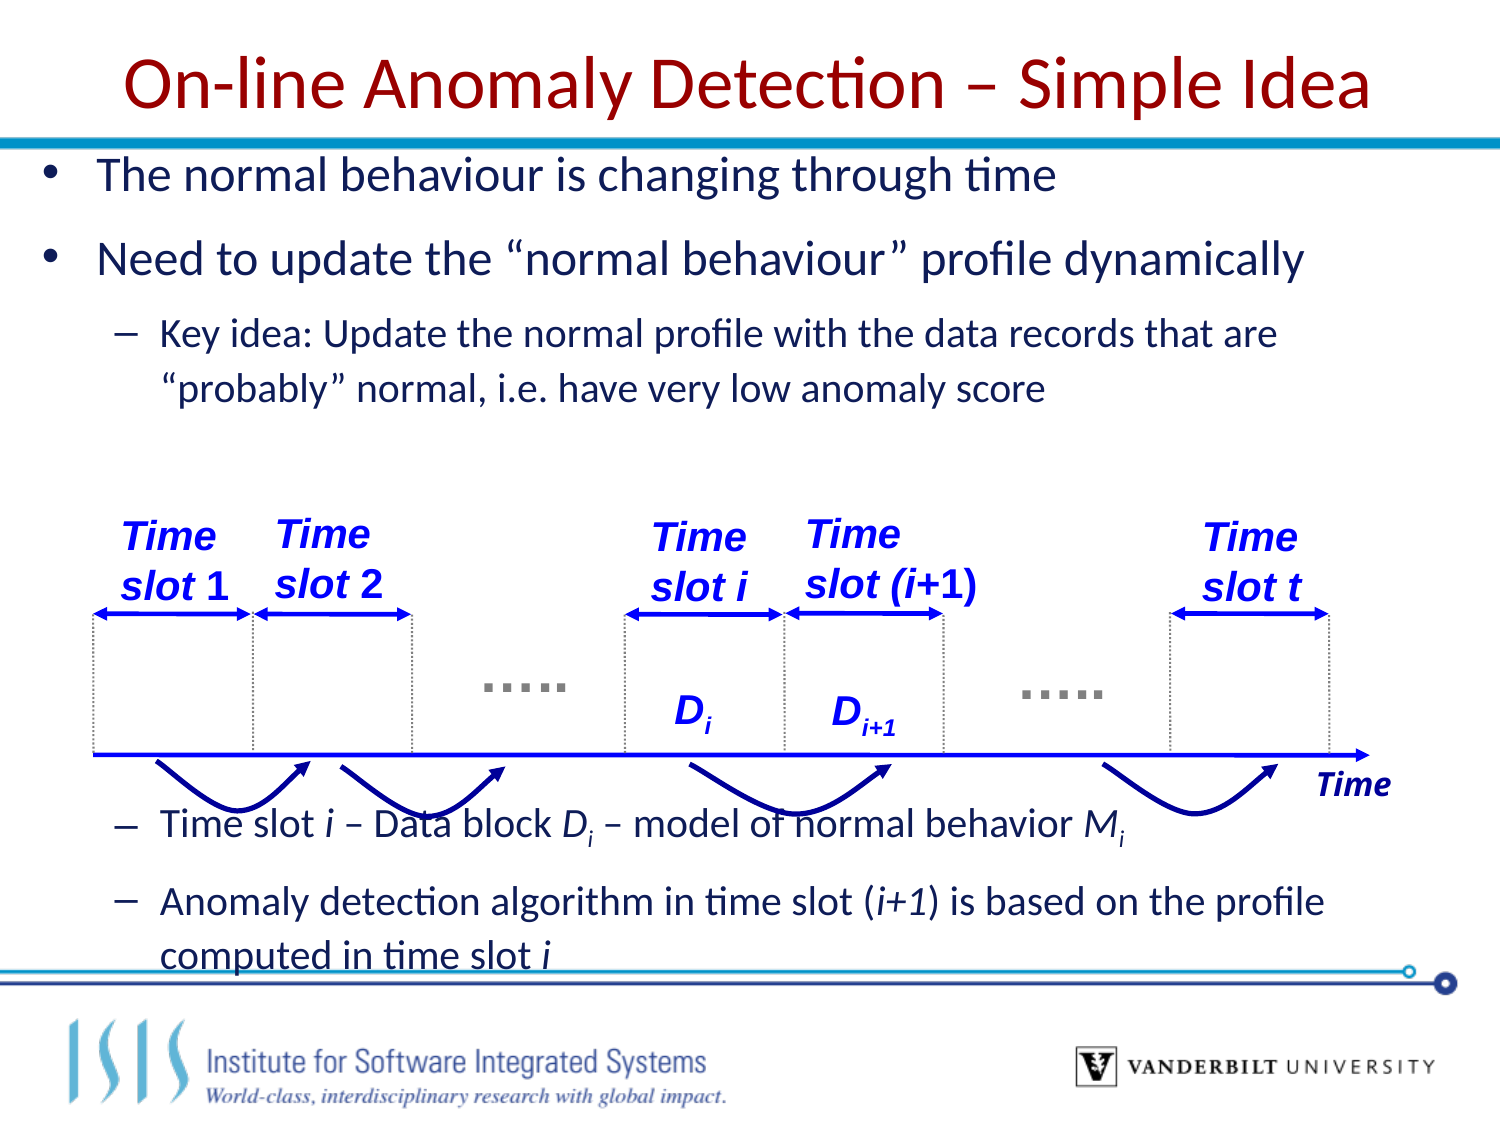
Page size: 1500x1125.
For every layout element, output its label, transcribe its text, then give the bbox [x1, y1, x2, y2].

text_box Time slot 2 [259, 498, 448, 615]
text_box [689, 763, 892, 815]
text_box [1171, 607, 1187, 620]
list The normal behaviour is changing through time Need to update the “normal behaviour” profile dynamically Key idea: Update the normal profile with the data records that are “probably” normal, i.e. have very low anomaly score Time slot i – Data block Di – model of normal behavior Mi Anomaly detection algorithm in time slot (i+1) is based on the profile computed in time slot i [26, 127, 1474, 986]
text_box Di [659, 674, 744, 747]
text_box [340, 766, 506, 817]
text_box Di+1 [816, 676, 934, 749]
title On-line Anomaly Detection – Simple Idea [42, 26, 1455, 127]
text_box [156, 760, 311, 812]
text_box Time slot t [1187, 502, 1375, 618]
text_box [398, 615, 410, 621]
text_box ….. [1001, 633, 1133, 719]
text_box Time [1275, 755, 1432, 811]
text_box [93, 607, 106, 620]
text_box Time slot 1 [105, 501, 259, 617]
text_box ….. [464, 626, 596, 712]
text_box Time slot i [635, 502, 824, 618]
text_box Time slot (i+1) [790, 499, 1001, 615]
text_box [625, 609, 638, 621]
text_box [930, 615, 940, 620]
text_box [1357, 748, 1370, 755]
text_box [1102, 763, 1279, 814]
text_box [253, 611, 267, 621]
